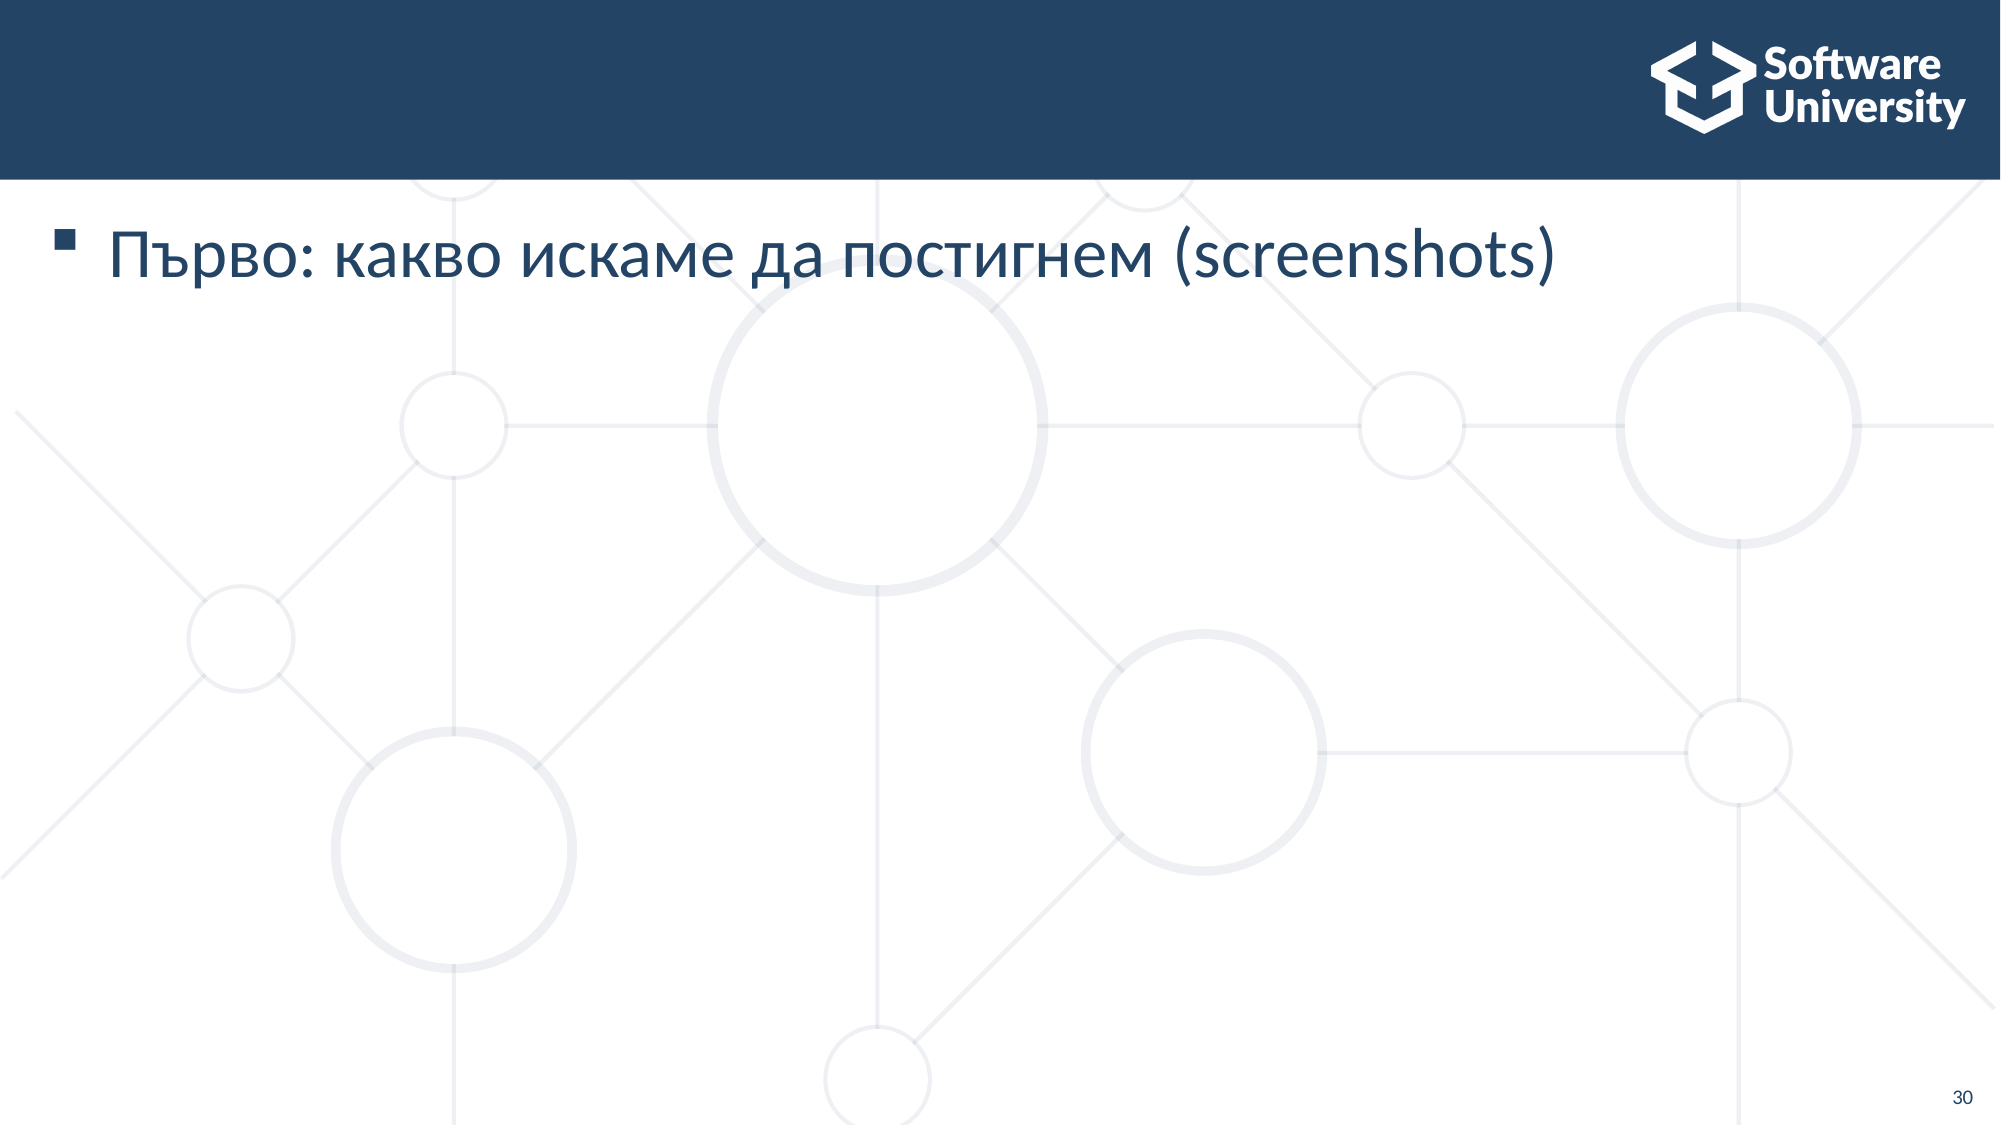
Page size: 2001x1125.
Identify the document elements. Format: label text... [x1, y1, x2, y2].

picture [1651, 41, 1966, 134]
list Първо: какво искаме да постигнем (screenshots) [31, 196, 1970, 1104]
slide_number 30 [1927, 1067, 1989, 1117]
